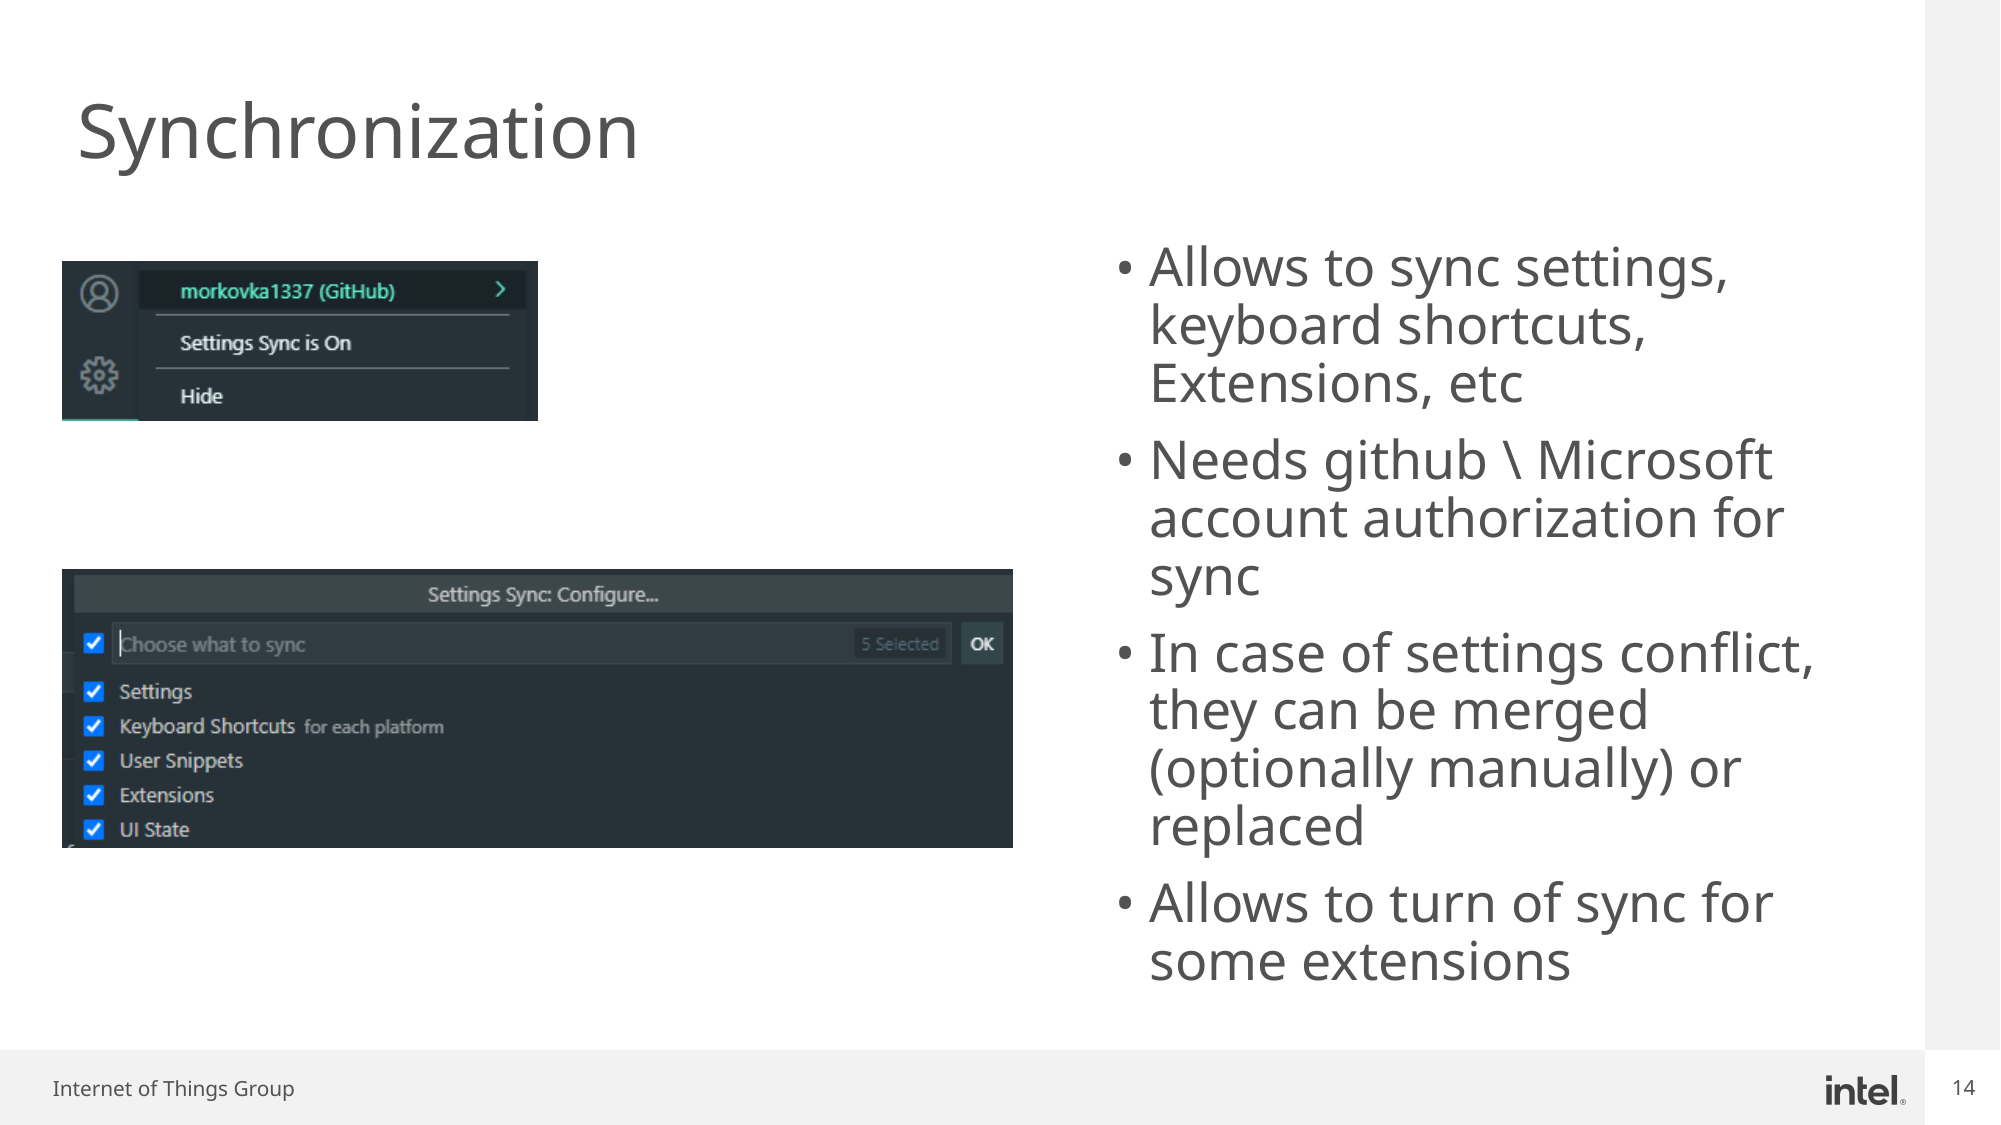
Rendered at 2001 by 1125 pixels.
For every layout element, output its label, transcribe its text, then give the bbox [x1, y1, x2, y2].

title Synchronization [62, 36, 1863, 234]
picture [1826, 1075, 1906, 1105]
list Allows to sync settings, keyboard shortcuts, Extensions, etc Needs github \ Microsoft account authorization for sync In case of settings conflict, they can be merged (optionally manually) or replaced Allows to turn of sync for some extensions [1100, 233, 1863, 1003]
picture [62, 569, 1013, 848]
picture [62, 261, 538, 421]
